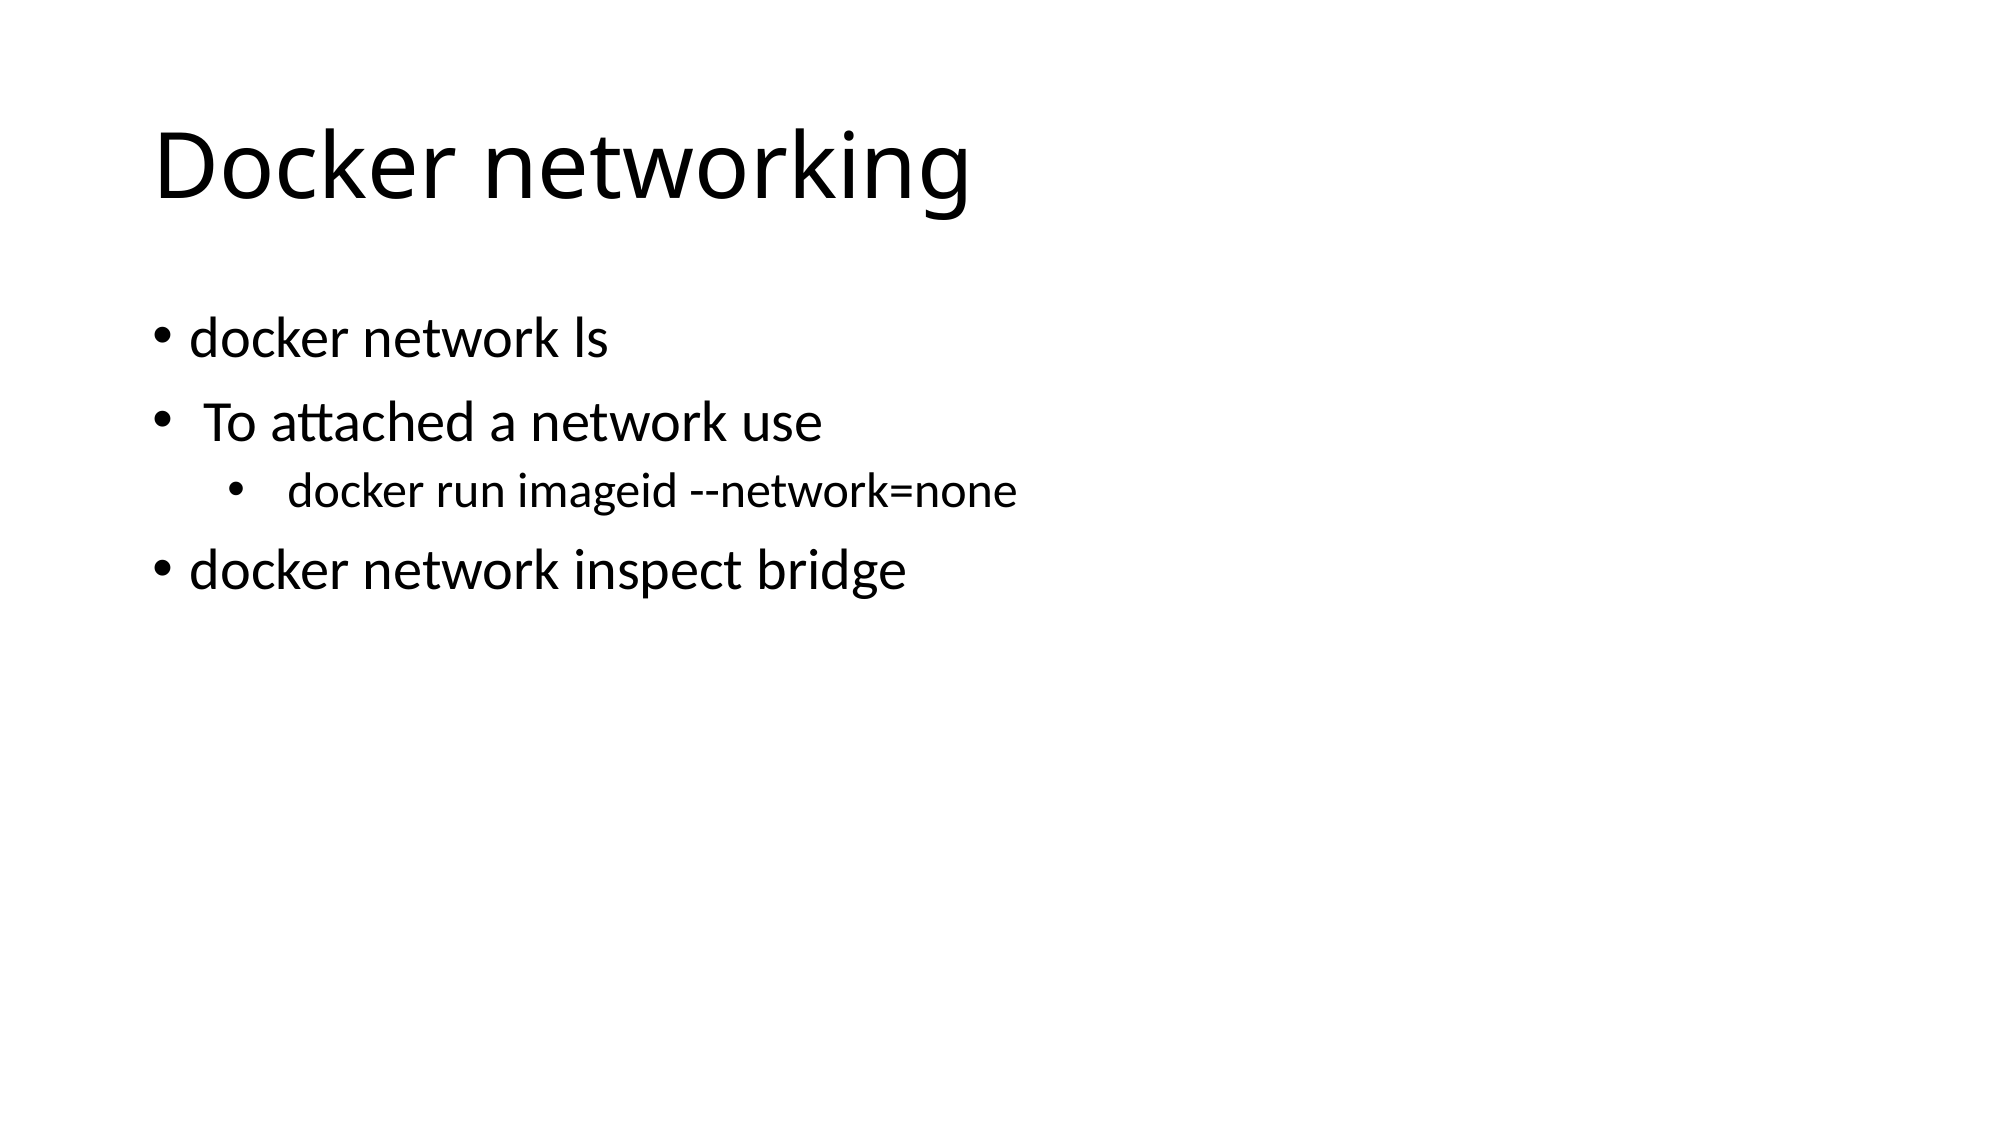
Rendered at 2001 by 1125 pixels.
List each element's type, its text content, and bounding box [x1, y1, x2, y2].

title Docker networking [137, 59, 1863, 278]
list docker network ls To attached a network use docker run imageid --network=none docker network inspect bridge [137, 299, 1863, 1014]
